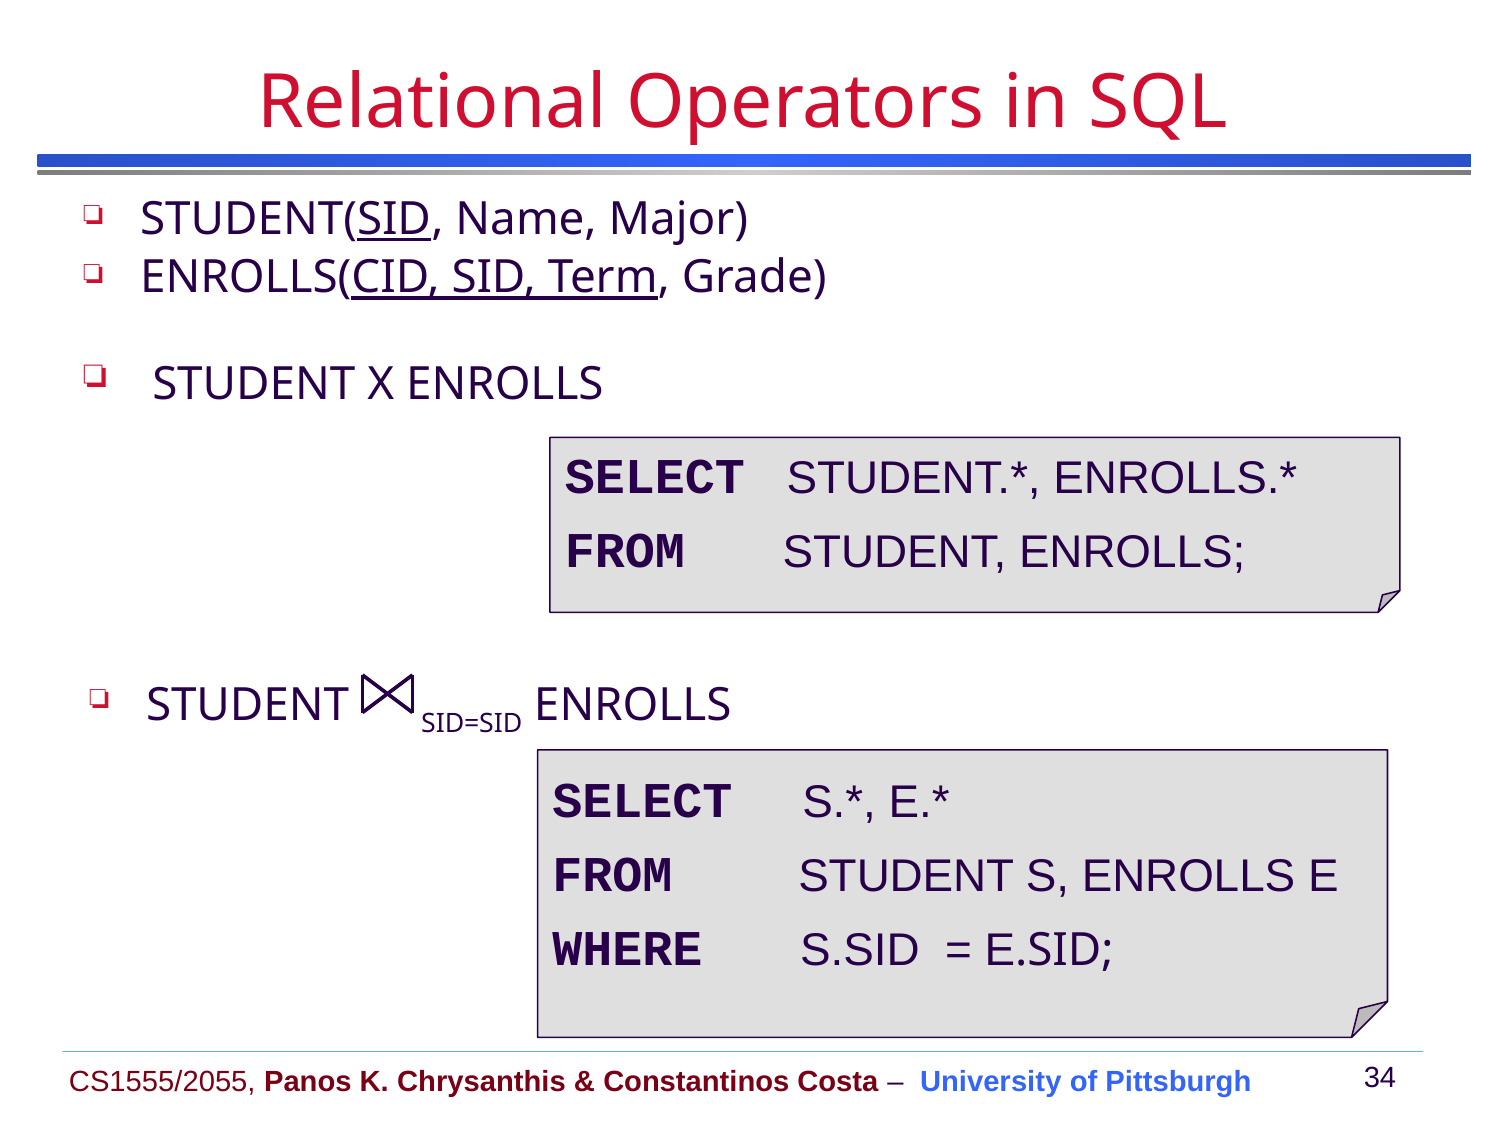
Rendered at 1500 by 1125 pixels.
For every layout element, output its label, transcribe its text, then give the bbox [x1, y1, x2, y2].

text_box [74, 524, 988, 988]
table_header A [407, 154, 412, 166]
table_cell D [497, 154, 502, 166]
title Relational Operators in SQL [0, 62, 1486, 150]
table_header A [952, 154, 956, 166]
text_box SELECT S.*, E.* FROM STUDENT S, ENROLLS E WHERE S.SID = E.SID; [537, 749, 1388, 1038]
list STUDENT(SID, Name, Major) ENROLLS(CID, SID, Term, Grade) STUDENT X ENROLLS [69, 187, 1432, 588]
text_box SELECT STUDENT.*, ENROLLS.* FROM STUDENT, ENROLLS; [549, 437, 1400, 613]
table_cell D [1090, 154, 1094, 166]
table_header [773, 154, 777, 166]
